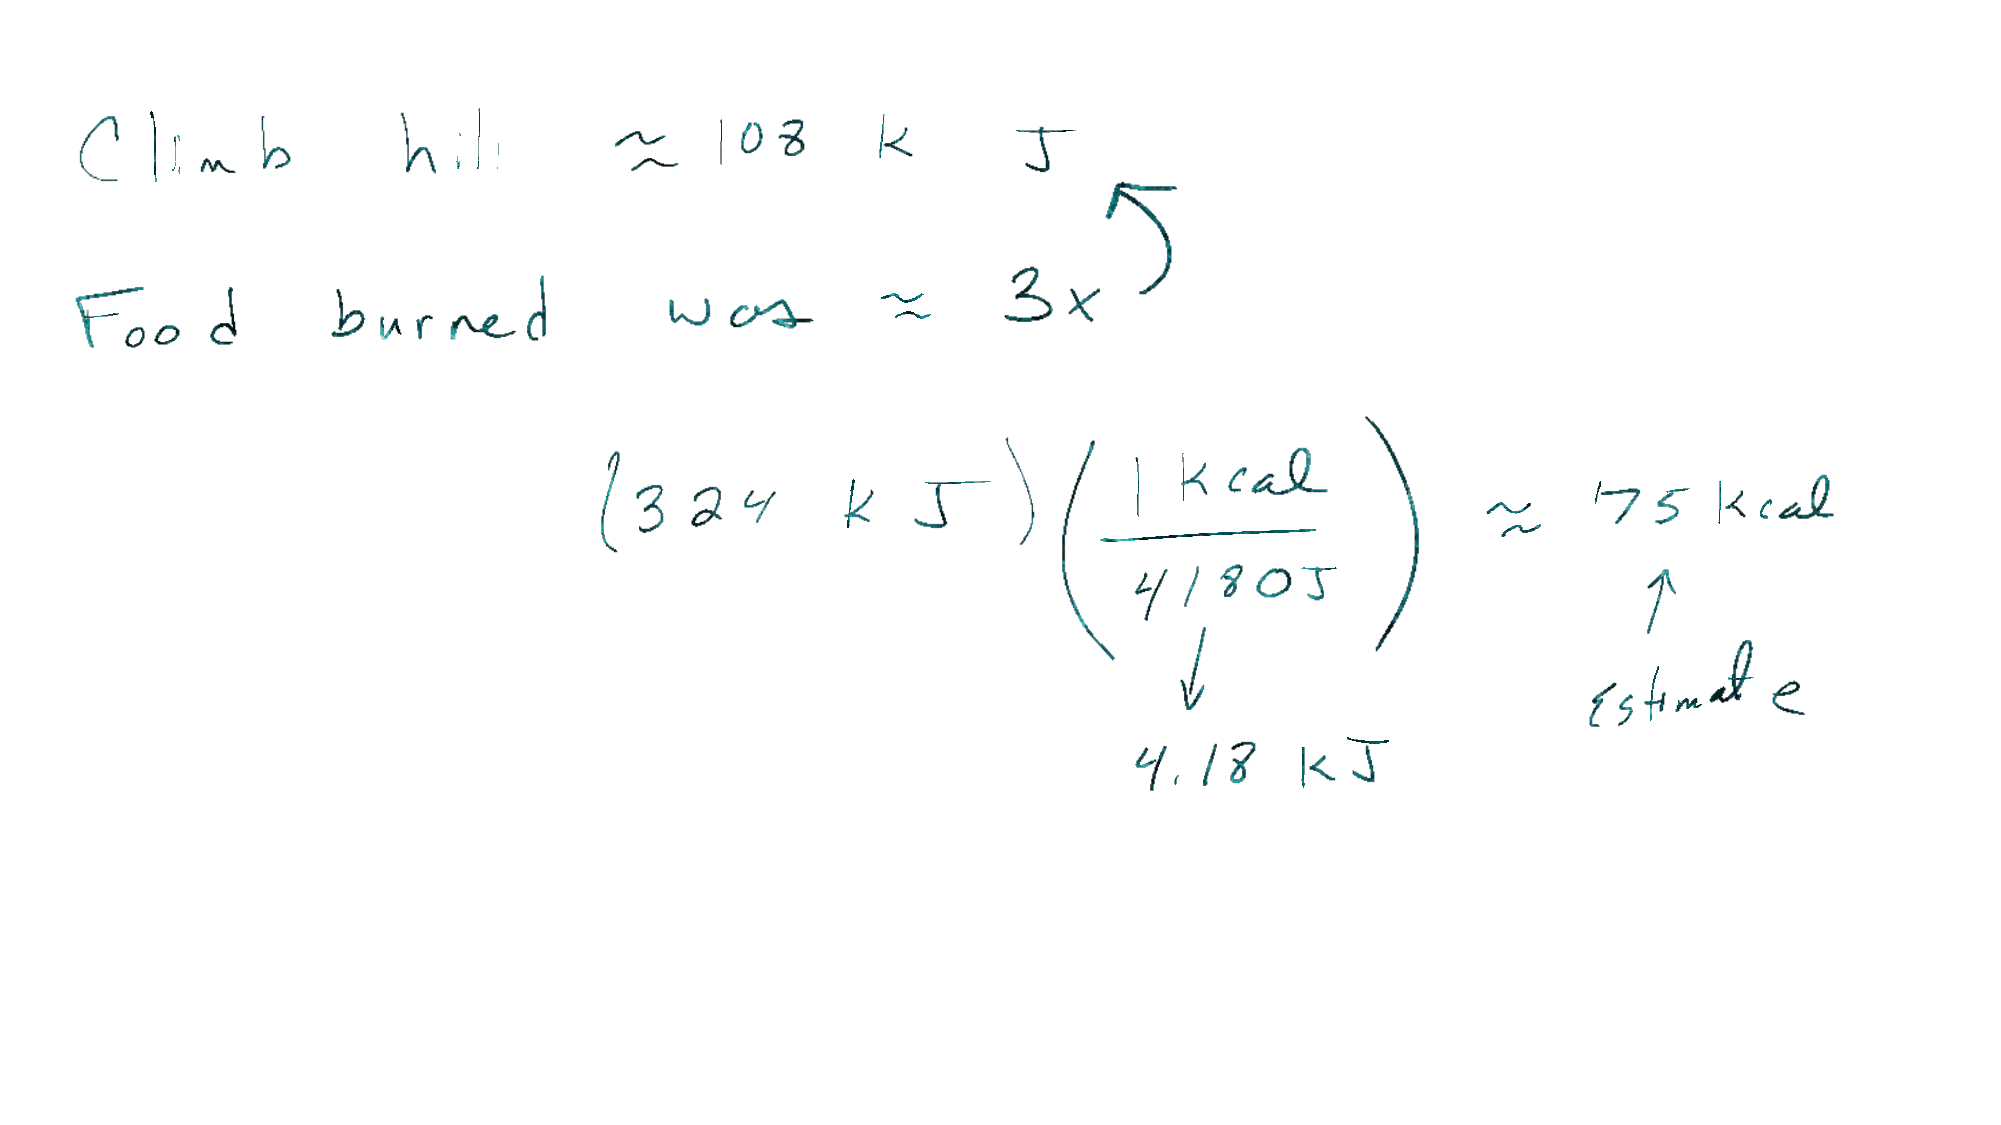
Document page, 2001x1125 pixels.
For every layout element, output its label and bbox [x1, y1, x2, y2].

picture [632, 480, 668, 537]
text_box [398, 104, 499, 178]
picture [72, 282, 149, 353]
text_box [877, 111, 914, 163]
text_box [842, 476, 997, 531]
text_box [633, 482, 779, 536]
picture [1102, 178, 1184, 300]
picture [890, 308, 938, 321]
picture [1482, 499, 1536, 517]
picture [597, 446, 624, 558]
text_box [329, 273, 548, 345]
picture [75, 111, 124, 188]
text_box [1014, 123, 1082, 175]
text_box [1483, 500, 1545, 540]
text_box [1003, 179, 1183, 324]
picture [207, 282, 240, 350]
picture [774, 116, 808, 161]
text_box [877, 292, 936, 320]
picture [876, 109, 887, 164]
picture [1498, 520, 1546, 541]
picture [725, 296, 819, 332]
picture [876, 290, 928, 305]
picture [1001, 263, 1057, 326]
text_box [1586, 566, 1810, 731]
text_box [1003, 413, 1422, 795]
picture [666, 294, 714, 329]
text_box [77, 107, 292, 187]
picture [396, 109, 441, 179]
picture [524, 272, 549, 346]
text_box [74, 283, 239, 352]
text_box [1592, 471, 1838, 529]
text_box [667, 295, 817, 331]
picture [1775, 470, 1839, 524]
picture [1360, 411, 1423, 659]
text_box [611, 117, 806, 174]
picture [1585, 678, 1620, 732]
